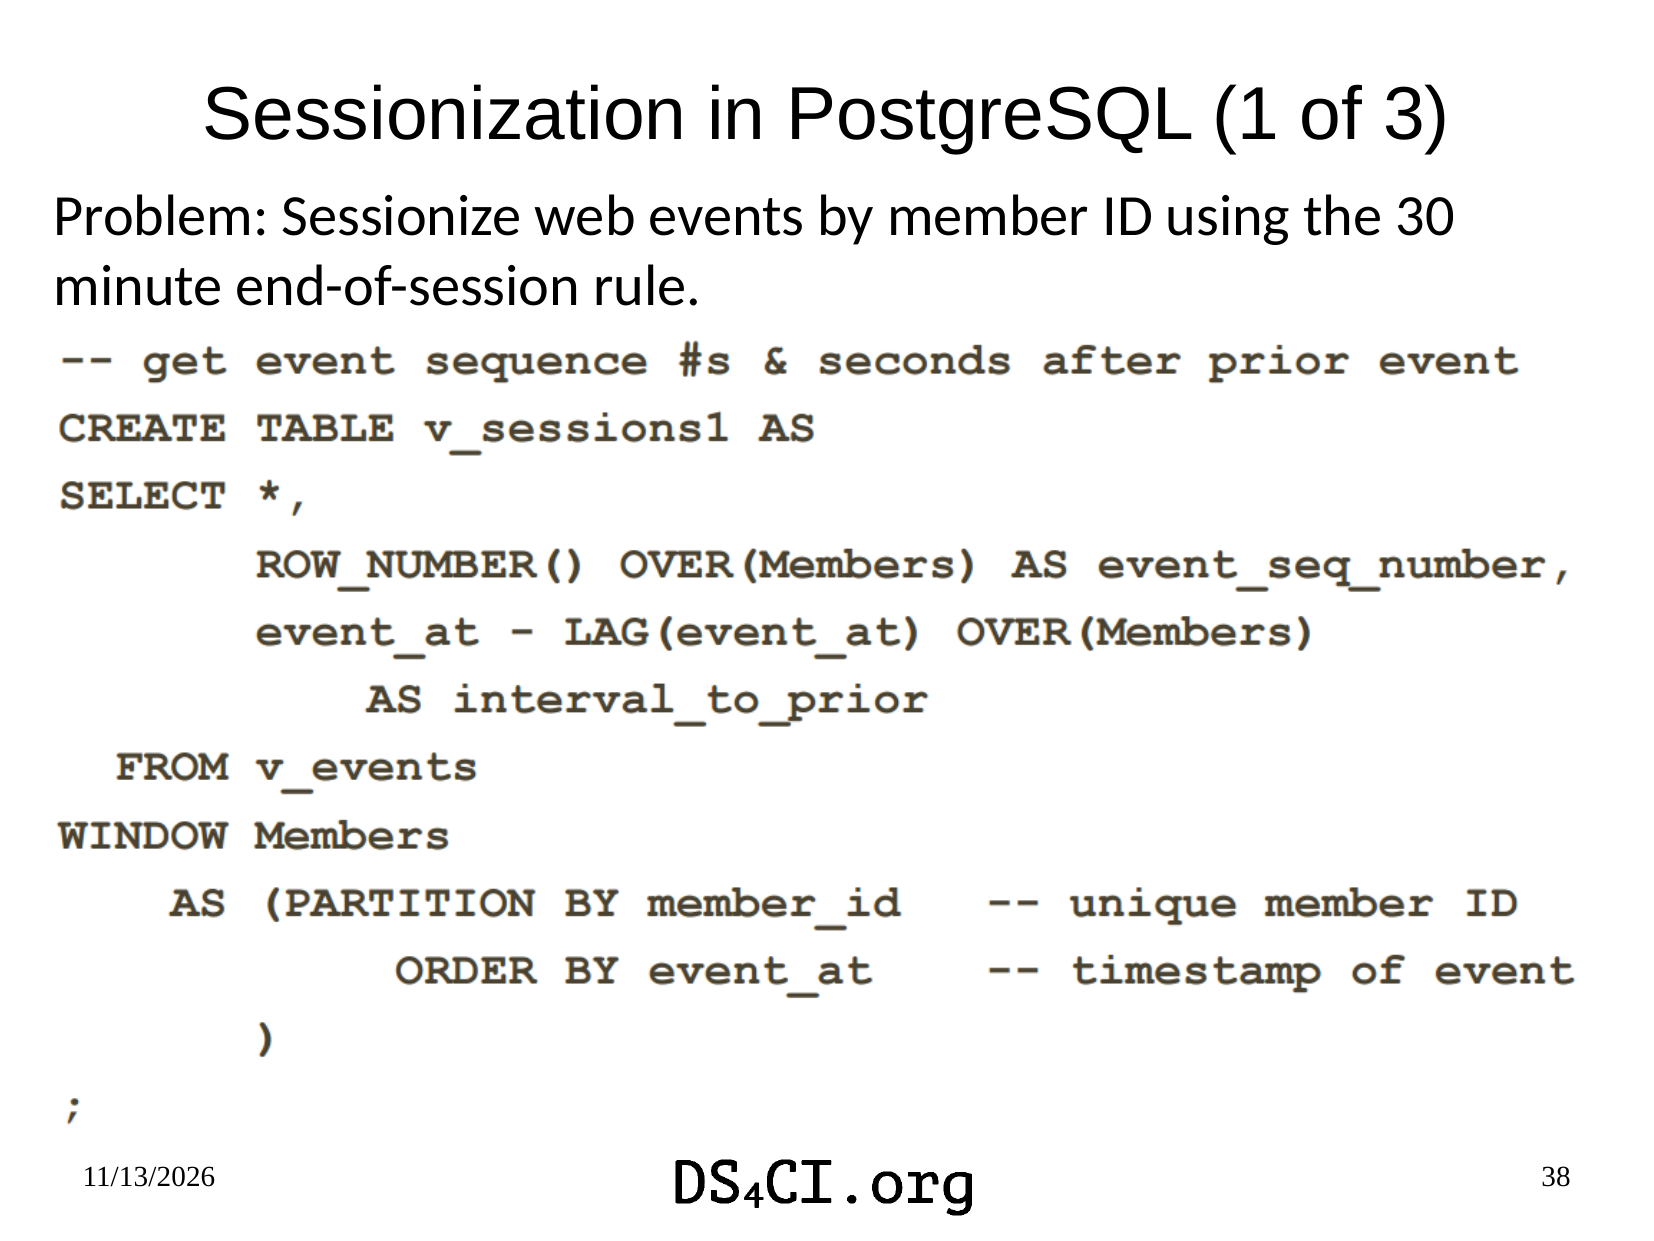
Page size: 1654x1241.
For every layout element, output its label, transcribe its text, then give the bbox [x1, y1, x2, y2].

text_box Problem: Sessionize web events by member ID using the 30 minute end-of-session rule. [39, 170, 1602, 325]
picture [51, 338, 1592, 1133]
title Sessionization in PostgreSQL (1 of 3) [82, 49, 1571, 170]
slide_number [82, 1157, 468, 1216]
slide_number 38 [1185, 1157, 1571, 1216]
picture [674, 1156, 976, 1217]
